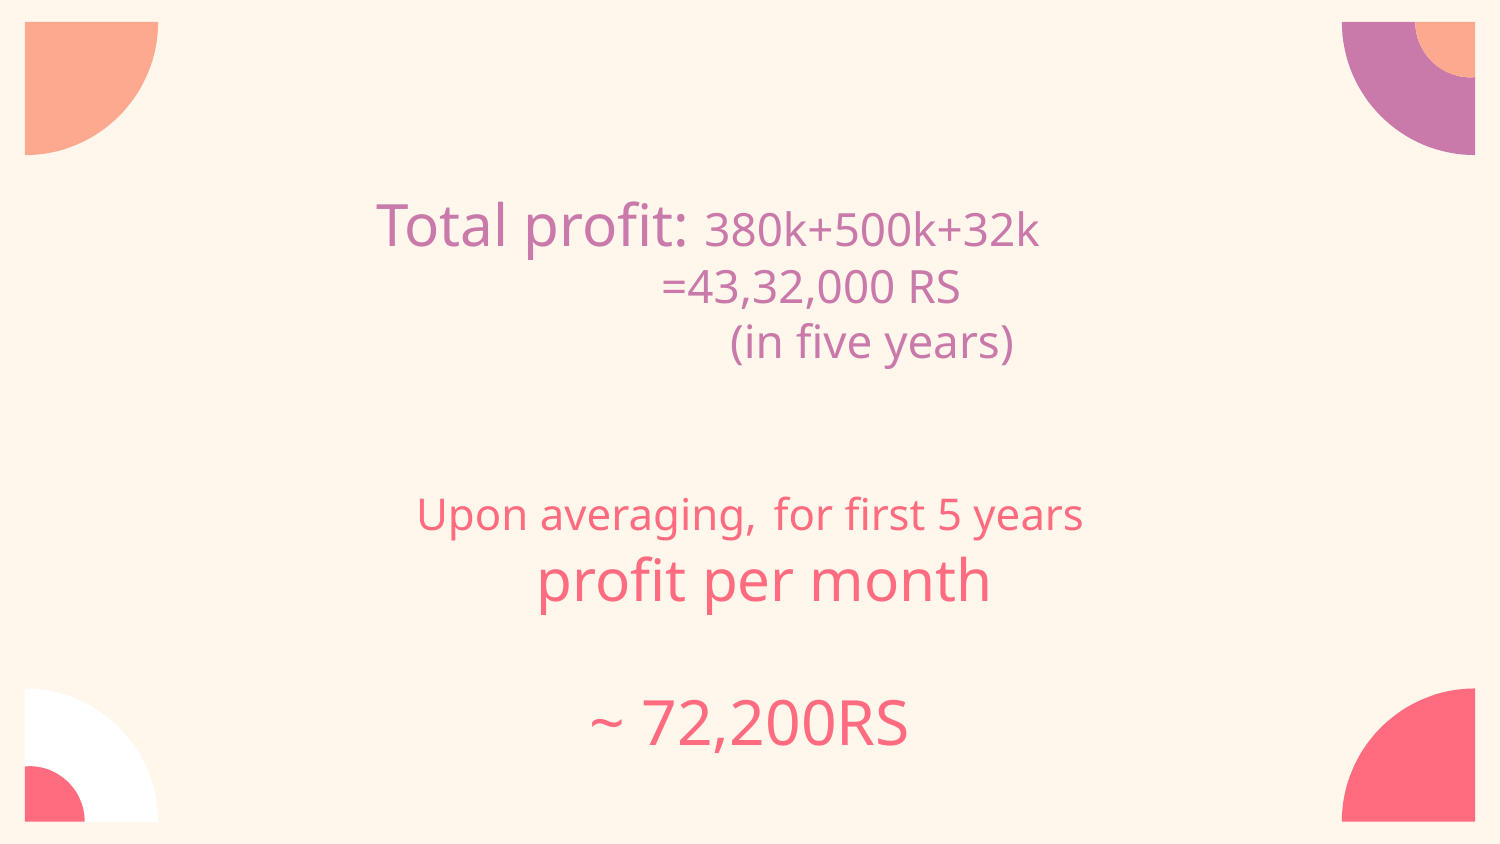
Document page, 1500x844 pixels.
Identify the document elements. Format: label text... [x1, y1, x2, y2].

title Total profit: 380k+500k+32k =43,32,000 RS (in five years) [136, 172, 1500, 401]
text_box Upon averaging, for first 5 years profit per month ~ 72,200RS [146, 453, 1354, 651]
